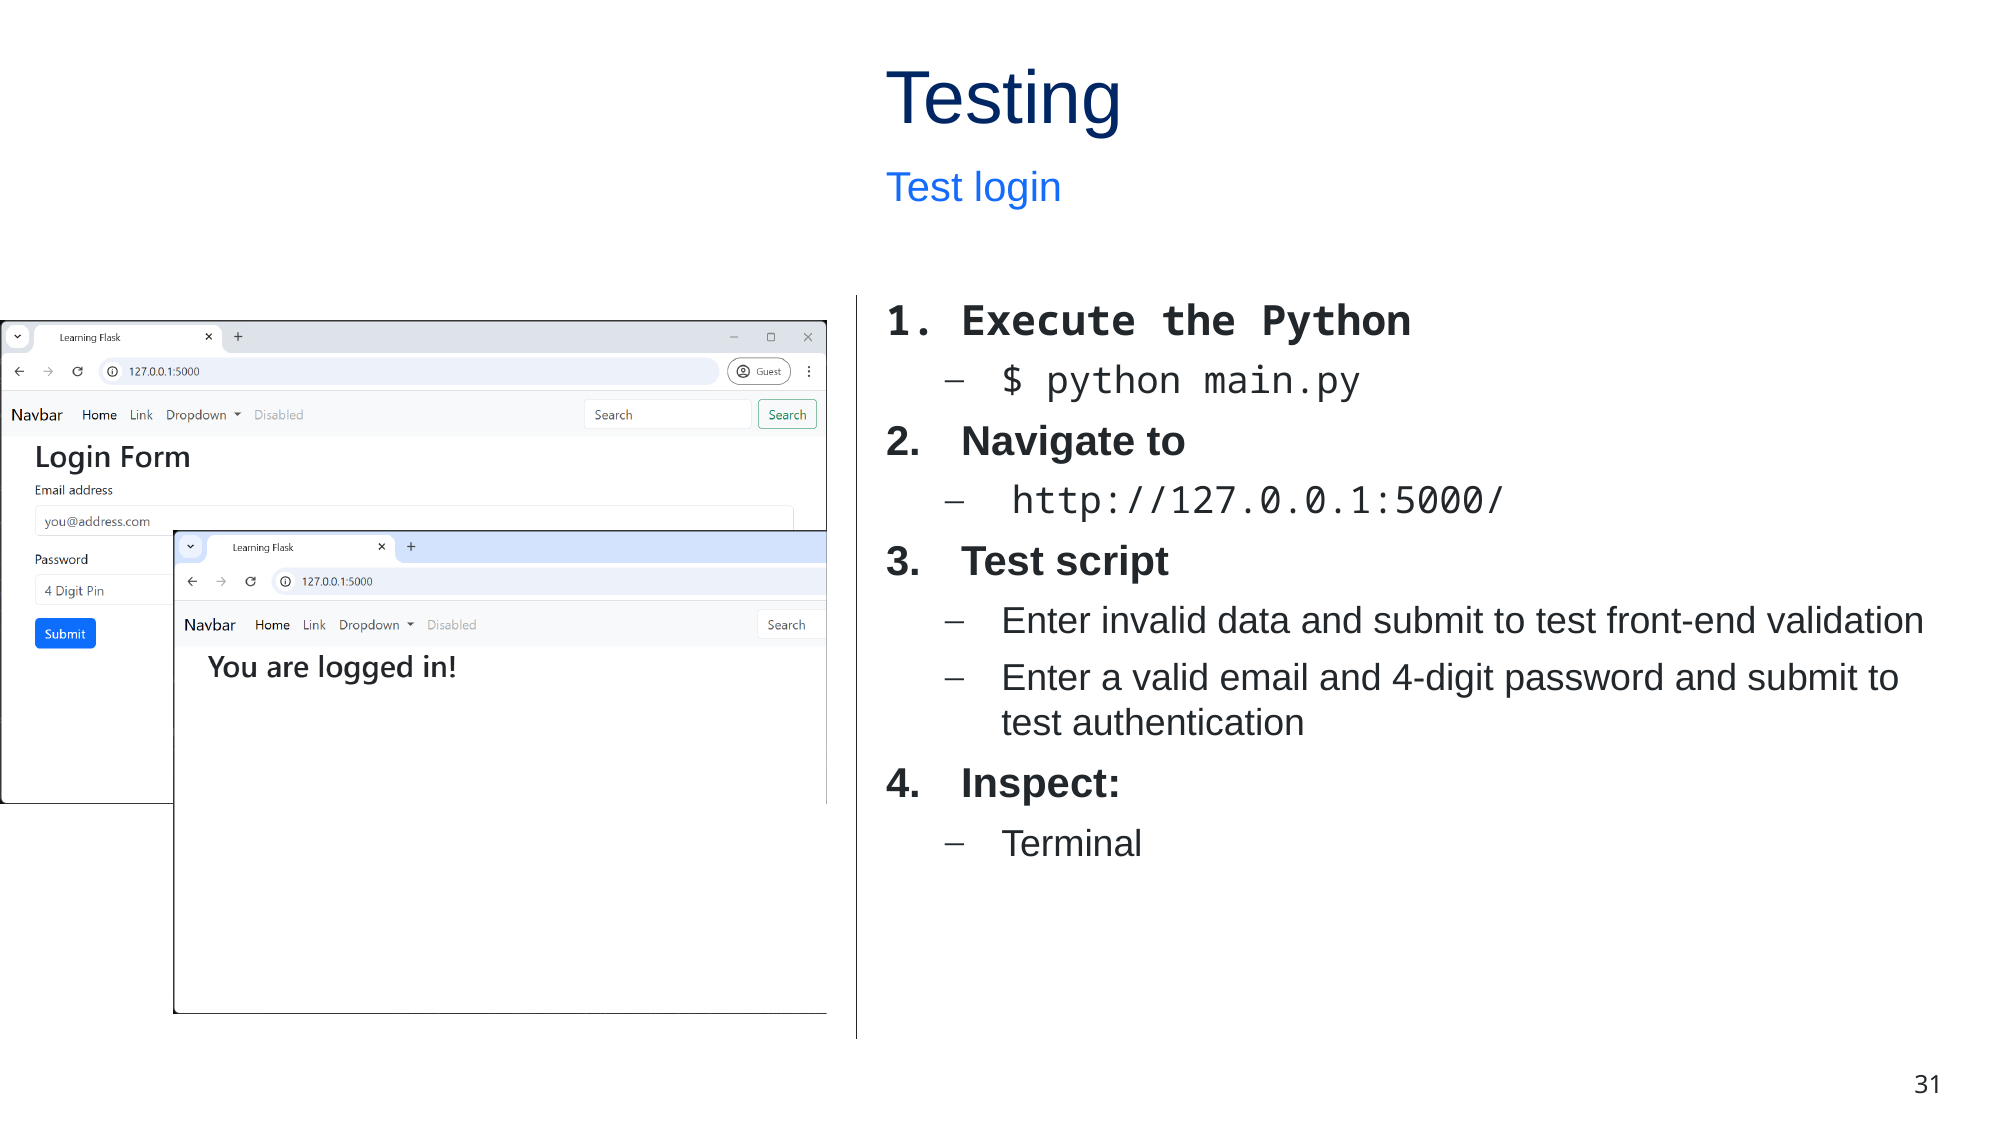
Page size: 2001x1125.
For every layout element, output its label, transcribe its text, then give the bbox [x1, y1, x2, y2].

picture [0, 0, 827, 1125]
title Testing [885, 59, 1937, 150]
list Test login [885, 161, 1937, 210]
list Execute the Python $ python main.py Navigate to http://127.0.0.1:5000/ Test script Enter invalid data and submit to test front-end validation Enter a valid email and 4-digit password and submit to test authentication Inspect: Terminal [885, 293, 1937, 1038]
slide_number 31 [1824, 1068, 1943, 1099]
